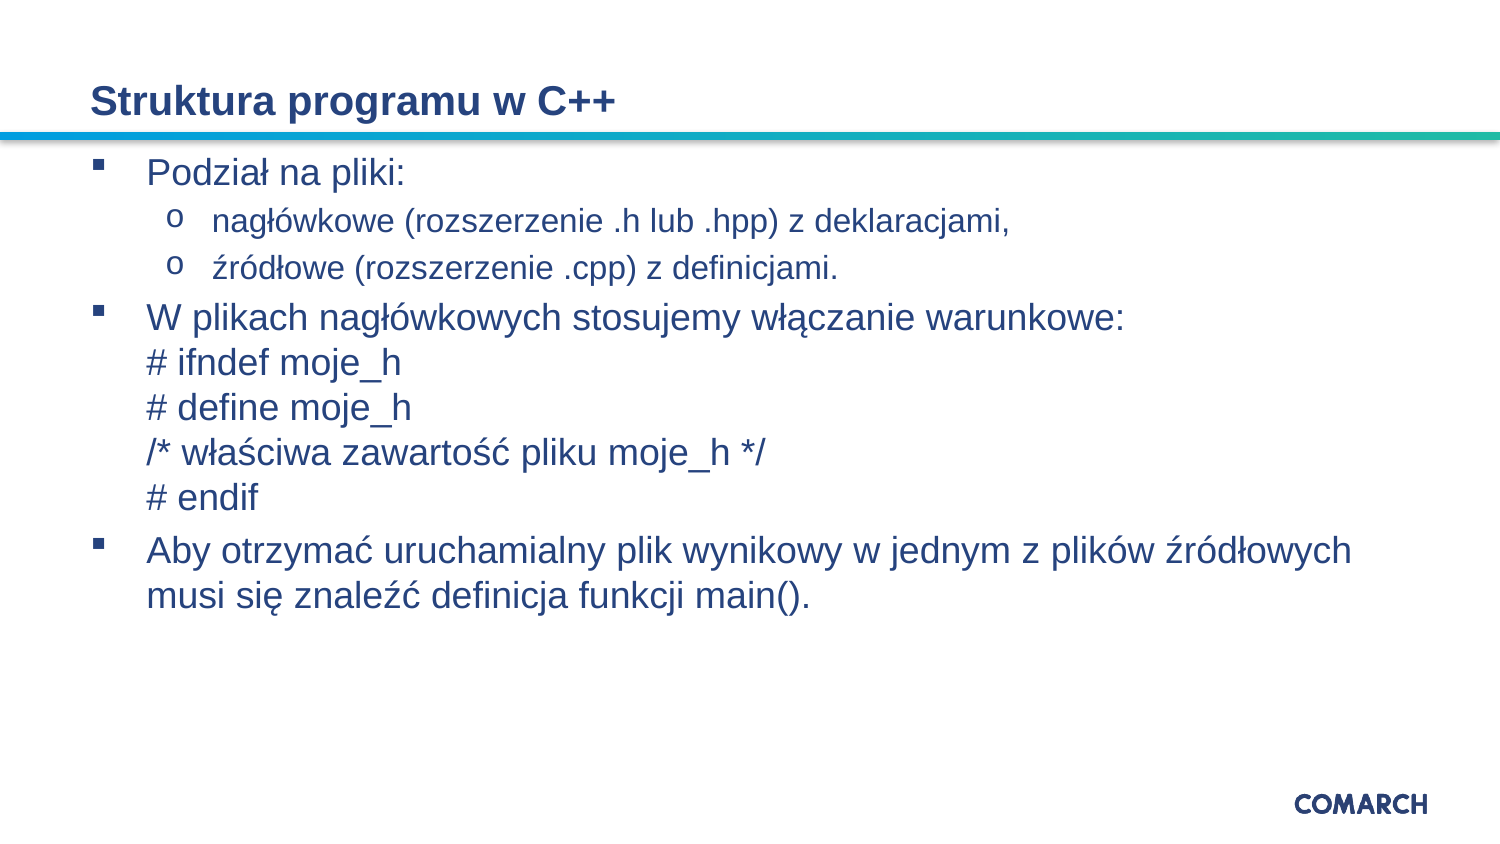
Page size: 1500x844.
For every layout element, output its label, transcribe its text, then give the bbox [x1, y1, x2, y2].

picture [1294, 793, 1427, 814]
list Podział na pliki: nagłówkowe (rozszerzenie .h lub .hpp) z deklaracjami, źródłowe (rozszerzenie .cpp) z definicjami. W plikach nagłówkowych stosujemy włączanie warunkowe: # ifndef moje_h # define moje_h /* właściwa zawartość pliku moje_h */ # endif Aby otrzymać uruchamialny plik wynikowy w jednym z plików źródłowych musi się znaleźć definicja funkcji main(). [75, 140, 1427, 782]
title Struktura programu w C++ [75, 19, 1425, 132]
